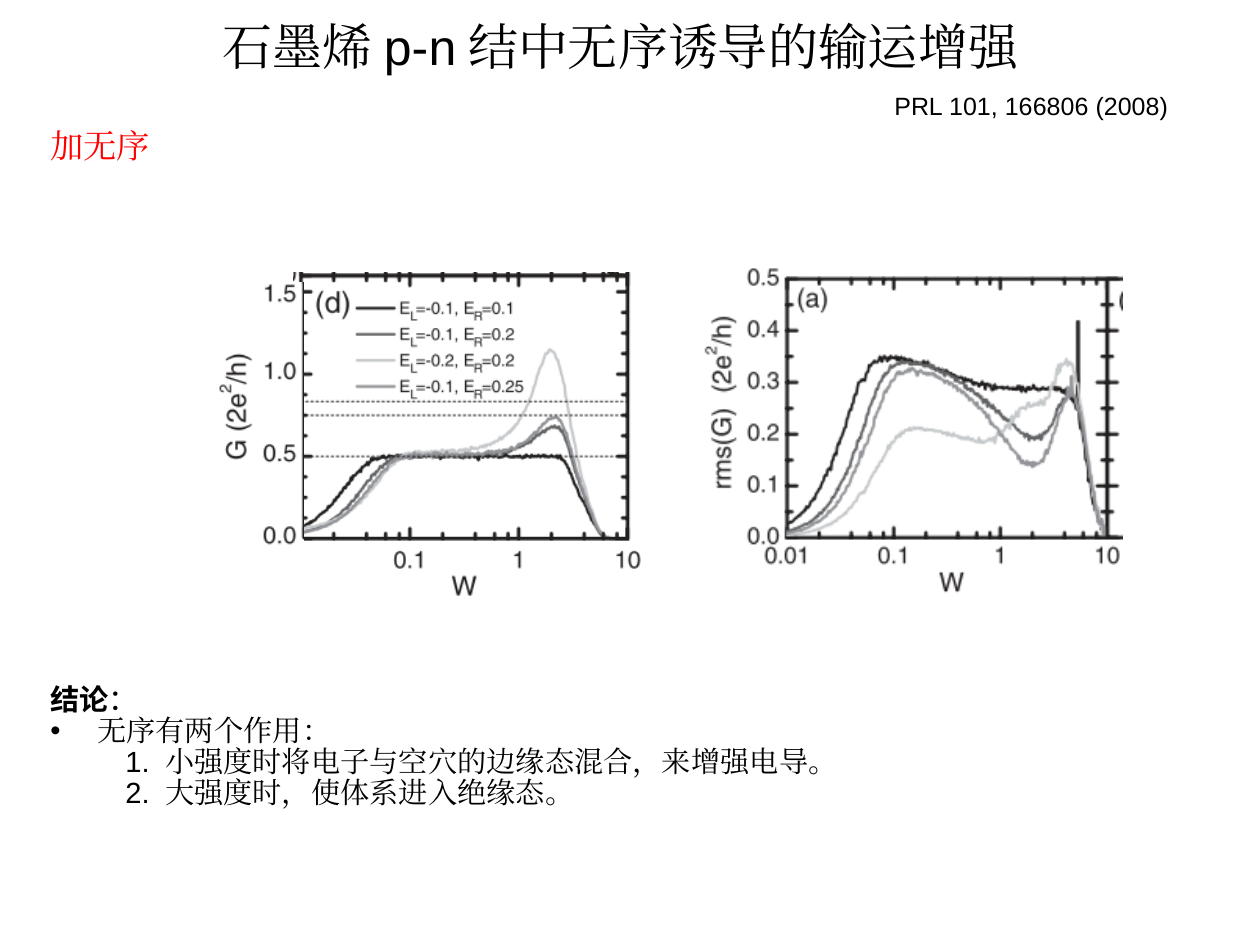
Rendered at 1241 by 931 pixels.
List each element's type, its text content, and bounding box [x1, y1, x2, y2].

text_box 石墨烯p-n结中无序诱导的输运增强 [207, 7, 1033, 83]
picture [212, 271, 646, 601]
text_box 结论： 无序有两个作用： 1. 小强度时将电子与空穴的边缘态混合，来增强电导。 2. 大强度时，使体系进入绝缘态。 [35, 656, 1205, 818]
text_box PRL 101, 166806 (2008) [879, 83, 1214, 128]
text_box 加无序 [35, 117, 204, 172]
picture [699, 264, 1123, 601]
